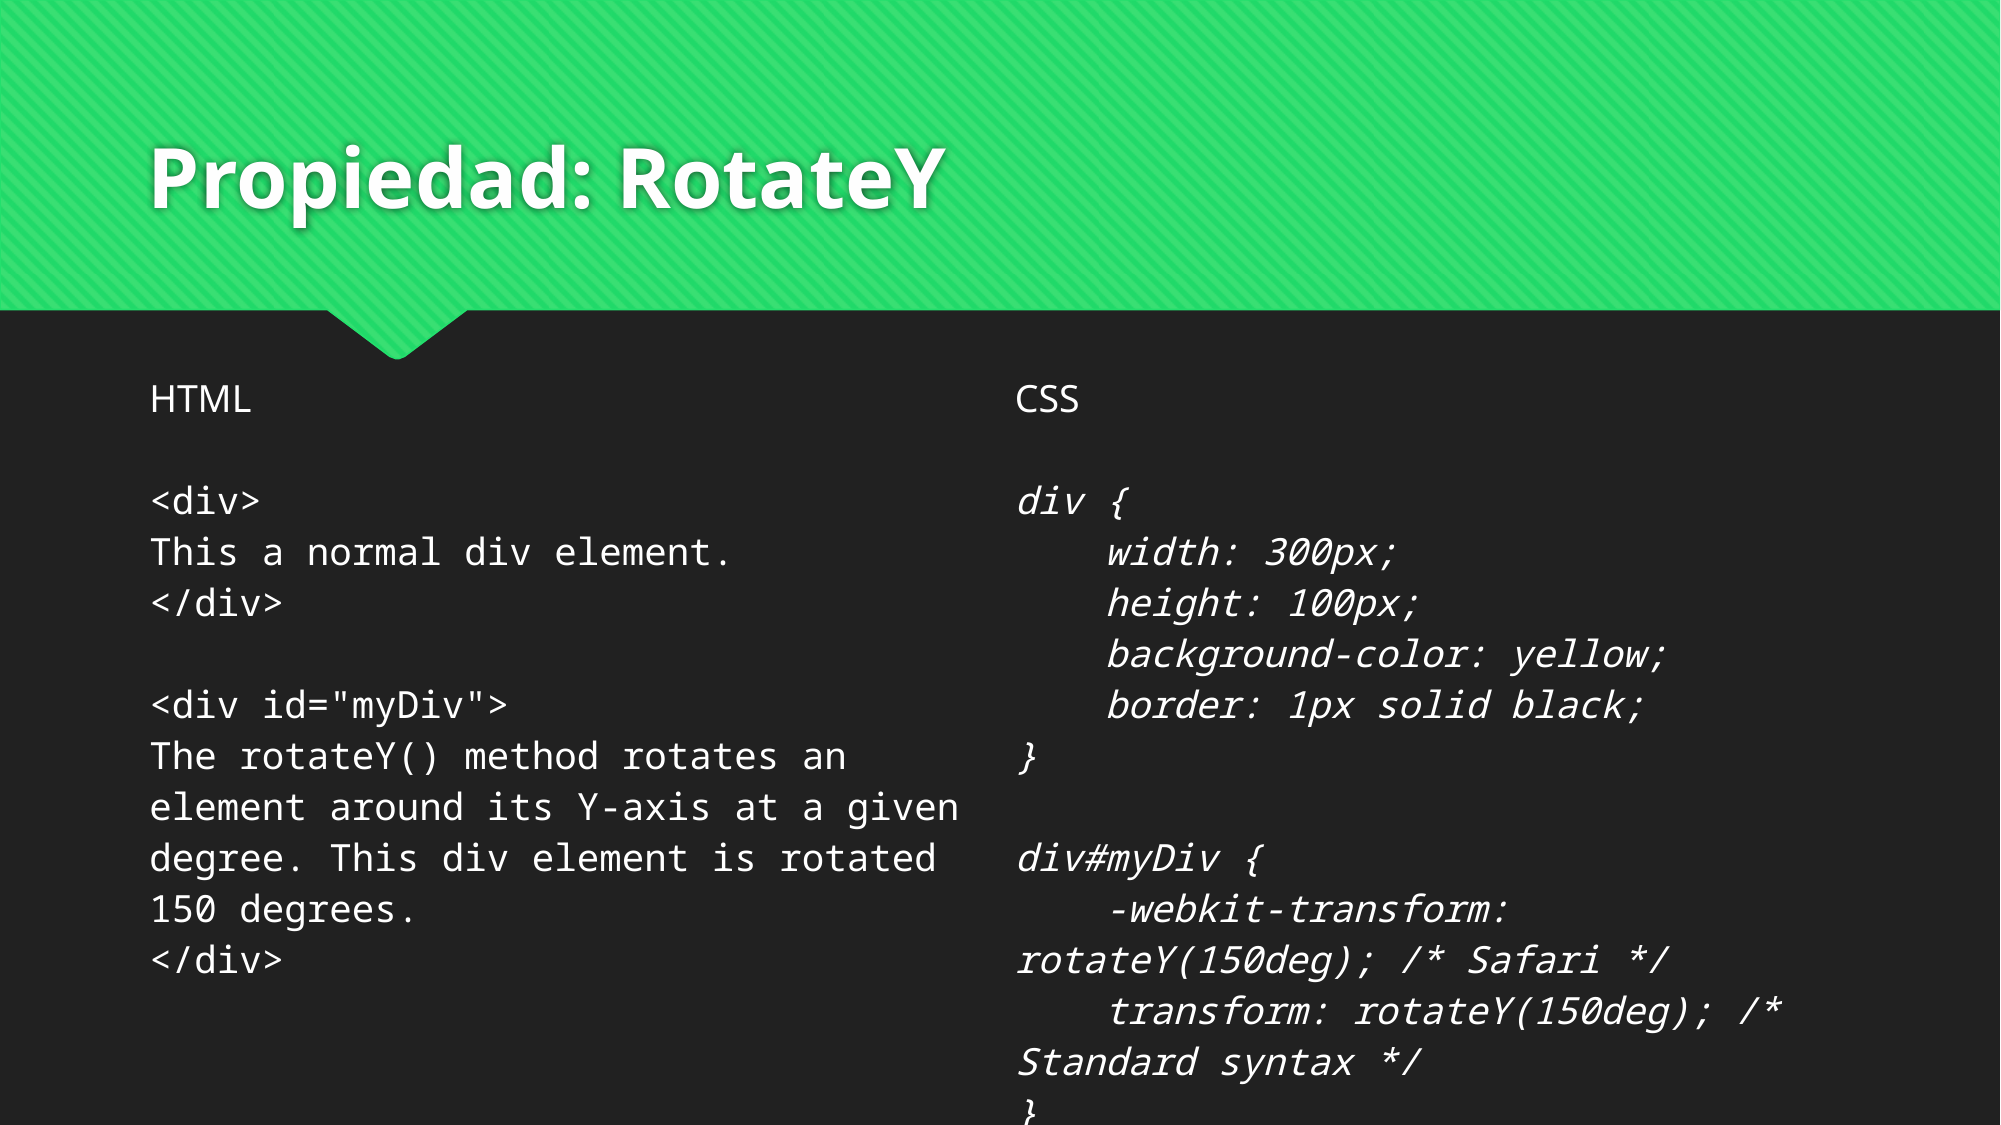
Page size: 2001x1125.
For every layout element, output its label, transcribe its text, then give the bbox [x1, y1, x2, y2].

title Propiedad: RotateY [132, 73, 1868, 233]
table_header CSS div { width: 300px; height: 100px; background-color: yellow; border: 1px solid black; } div#myDiv { -webkit-transform: rotateY(150deg); /* Safari */ transform: rotateY(150deg); /* Standard syntax */ } [1000, 365, 1865, 1125]
table_header HTML <div> This a normal div element. </div> <div id="myDiv"> The rotateY() method rotates an element around its Y-axis at a given degree. This div element is rotated 150 degrees. </div> [134, 365, 1000, 1125]
